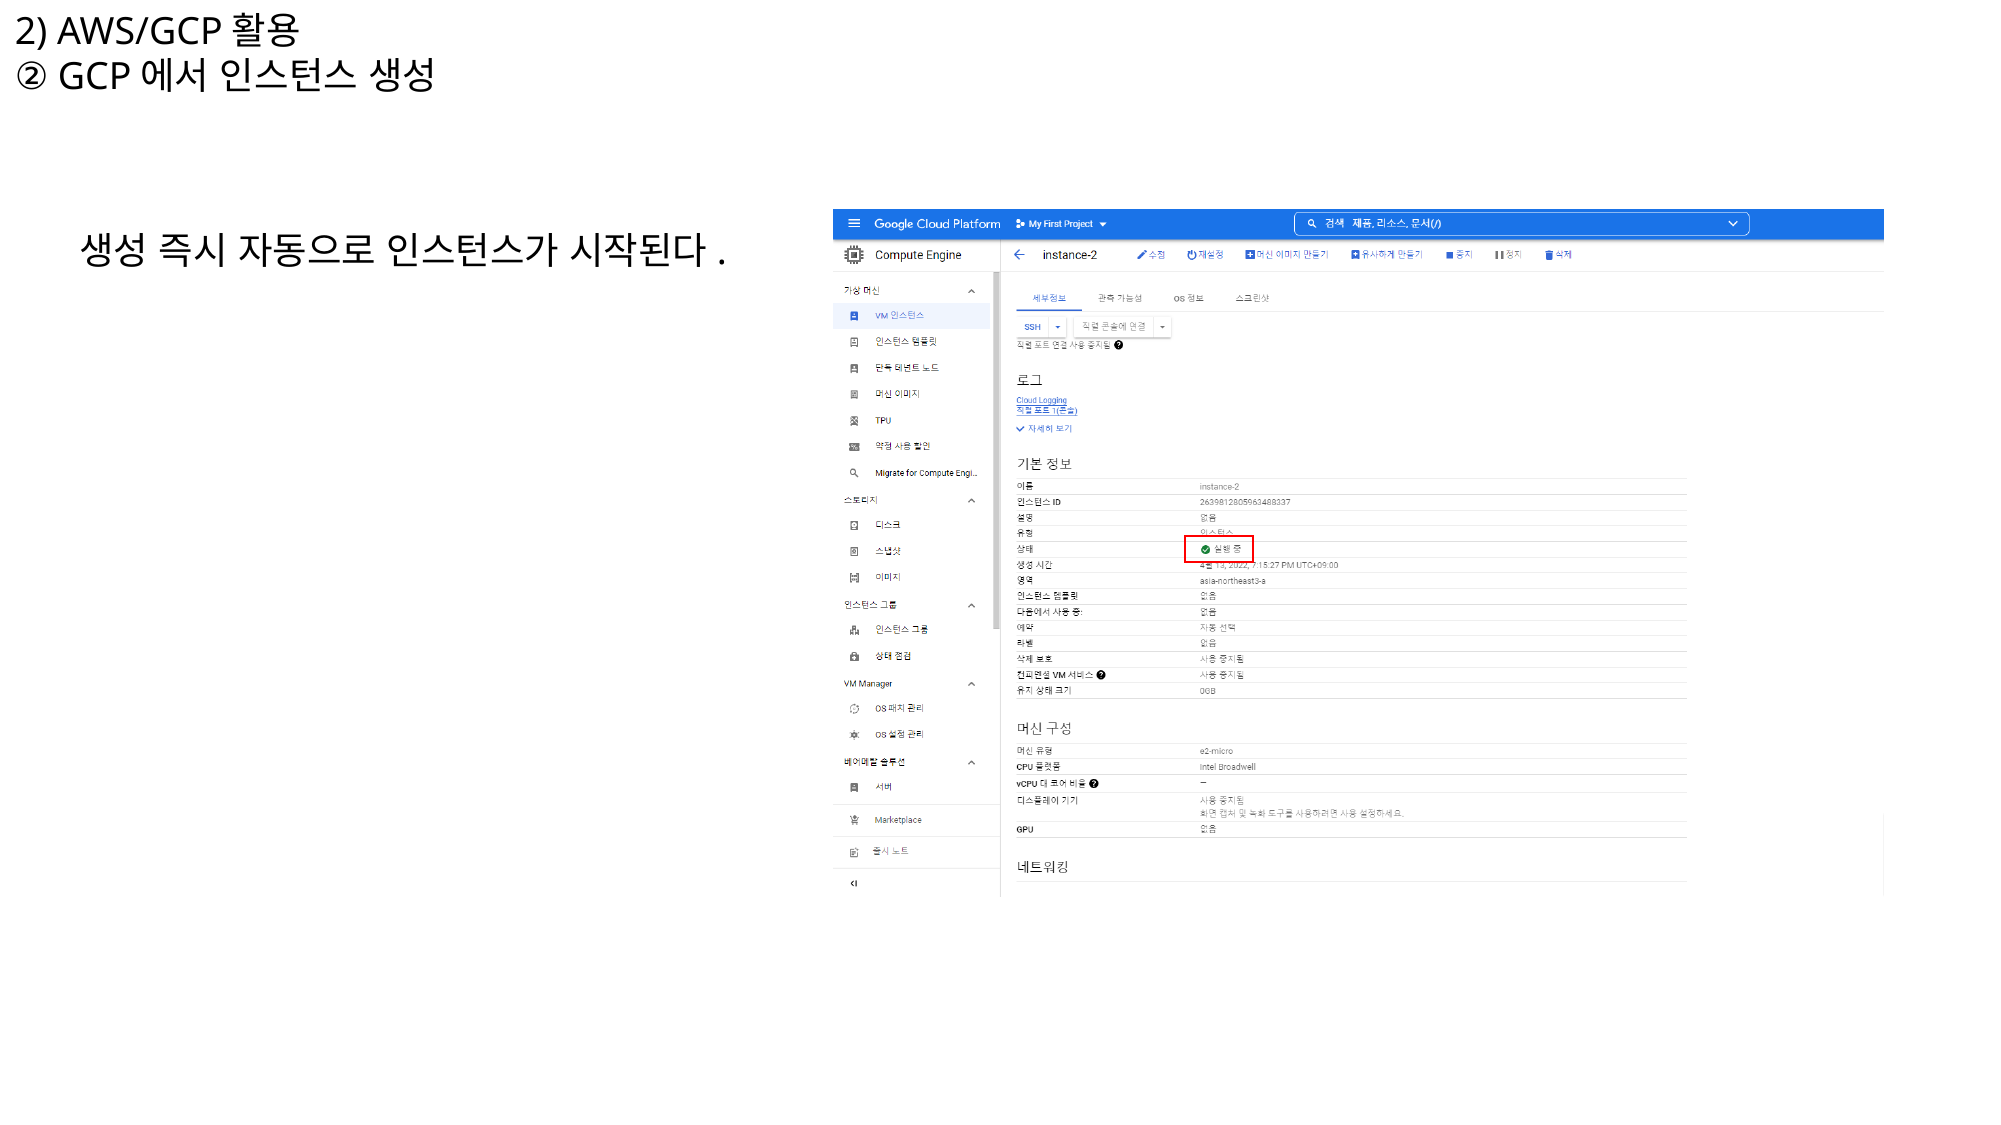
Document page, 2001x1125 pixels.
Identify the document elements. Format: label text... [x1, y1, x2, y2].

text_box 2) AWS/GCP활용 ② GCP에서 인스턴스 생성 [0, 0, 1000, 105]
text_box 생성 즉시 자동으로 인스턴스가 시작된다. [64, 219, 742, 280]
picture [833, 209, 1884, 897]
